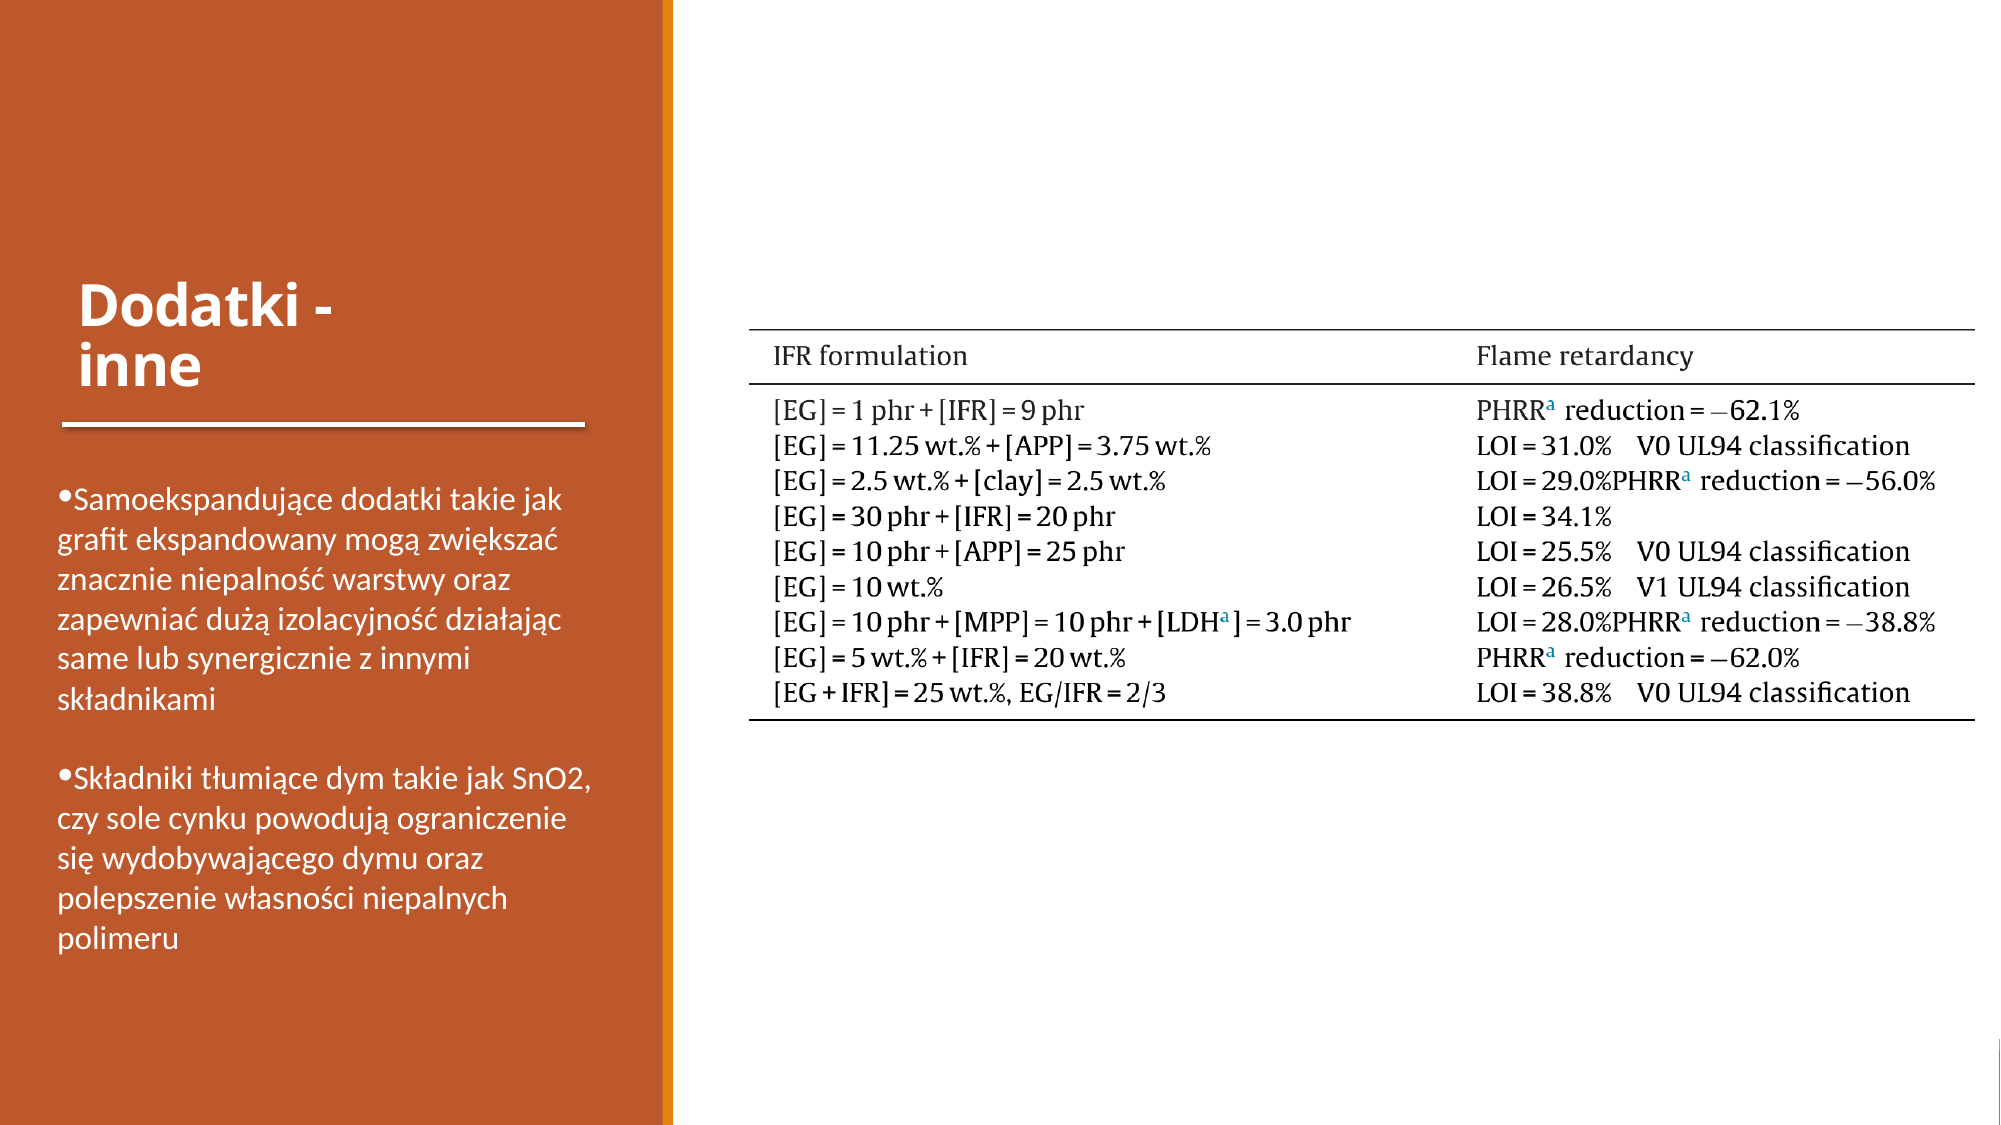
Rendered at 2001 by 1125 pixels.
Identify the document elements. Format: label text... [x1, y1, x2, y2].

title Dodatki - inne [62, 60, 624, 406]
text_box [674, 0, 2000, 1125]
text_box Samoekspandujące dodatki takie jak grafit ekspandowany mogą zwiększać znacznie niepalność warstwy oraz zapewniać dużą izolacyjność działając same lub synergicznie z innymi składnikami Składniki tłumiące dym takie jak SnO2, czy sole cynku powodują ograniczenie się wydobywającego dymu oraz polepszenie własności niepalnych polimeru [42, 469, 624, 1044]
text_box [661, 0, 674, 282]
picture [748, 312, 1976, 743]
text_box [661, 296, 674, 1125]
text_box [0, 0, 661, 1125]
